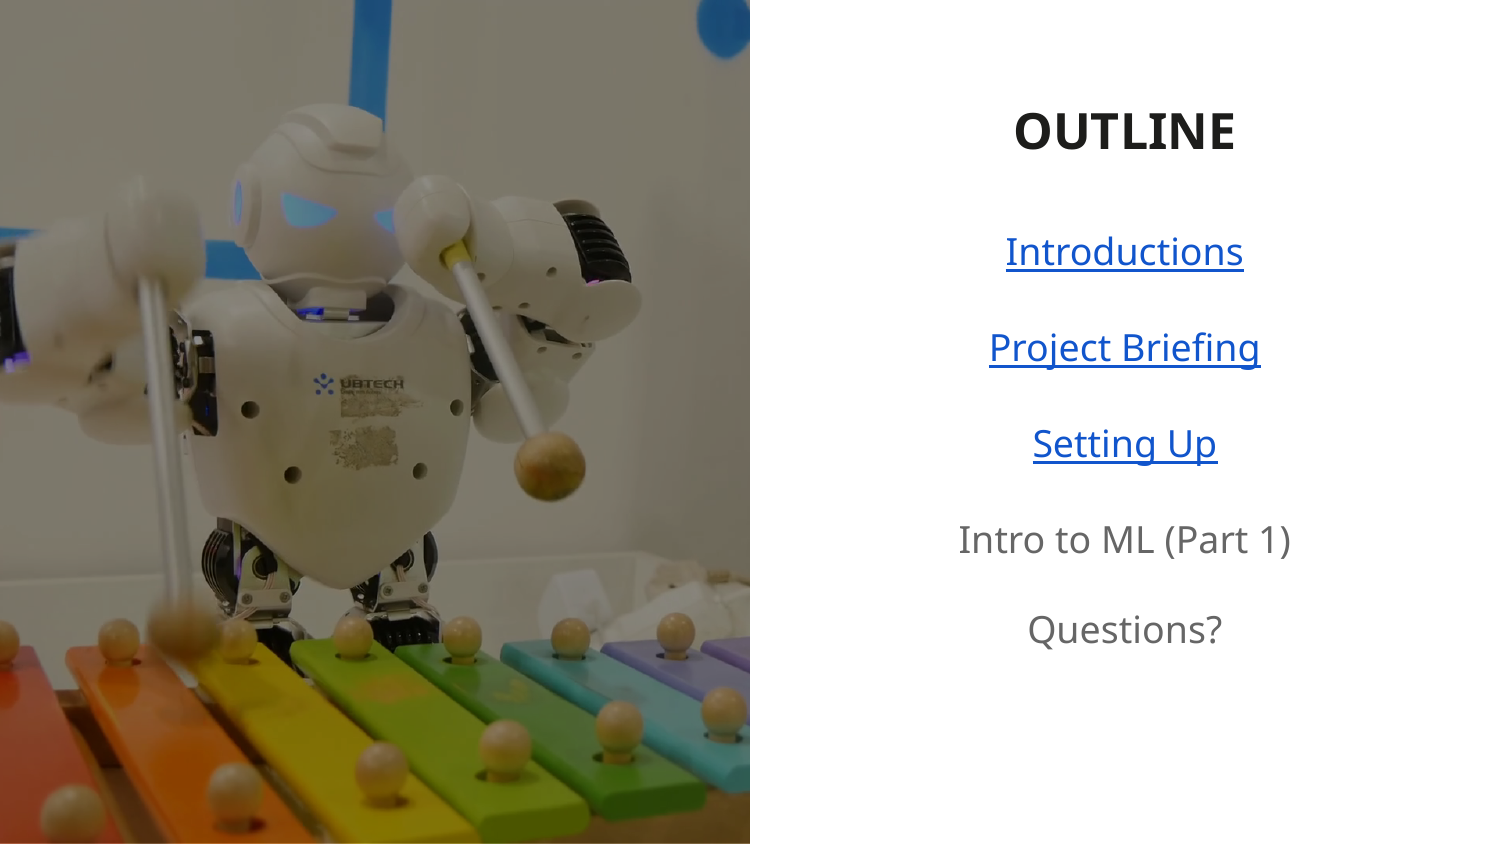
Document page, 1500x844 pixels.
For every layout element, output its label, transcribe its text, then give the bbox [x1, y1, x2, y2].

title OUTLINE [866, 33, 1384, 175]
picture [0, 0, 751, 844]
text_box Introductions Project Briefing Setting Up Intro to ML (Part 1) Questions? [894, 213, 1356, 563]
